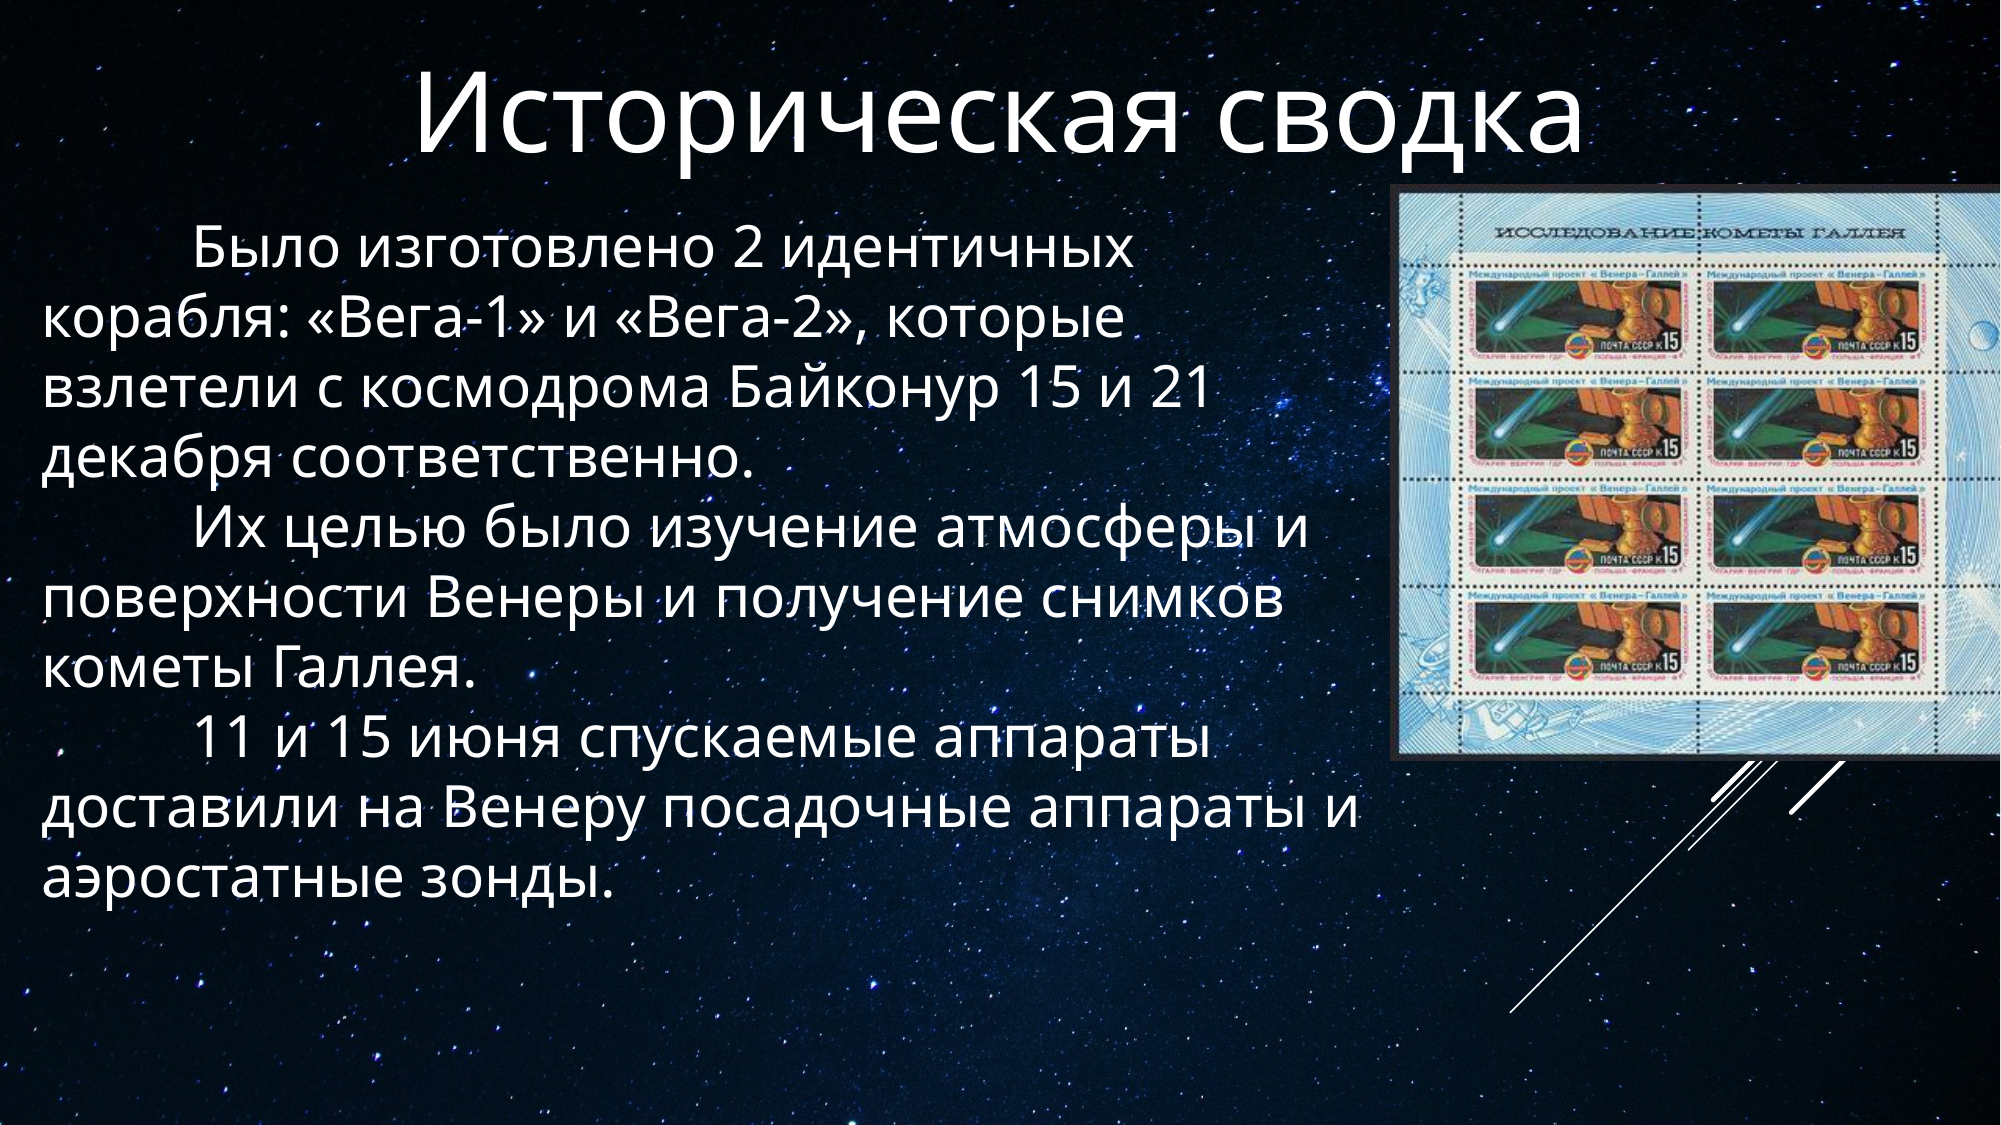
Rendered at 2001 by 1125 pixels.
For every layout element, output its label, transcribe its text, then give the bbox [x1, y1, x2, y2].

picture [0, 0, 2001, 1125]
text_box Было изготовлено 2 идентичных корабля: «Вега-1» и «Вега-2», которые взлетели с космодрома Байконур 15 и 21 декабря соответственно. Их целью было изучение атмосферы и поверхности Венеры и получение снимков кометы Галлея. 11 и 15 июня спускаемые аппараты доставили на Венеру посадочные аппараты и аэростатные зонды. [26, 201, 1391, 917]
text_box Историческая сводка [395, 32, 1605, 183]
